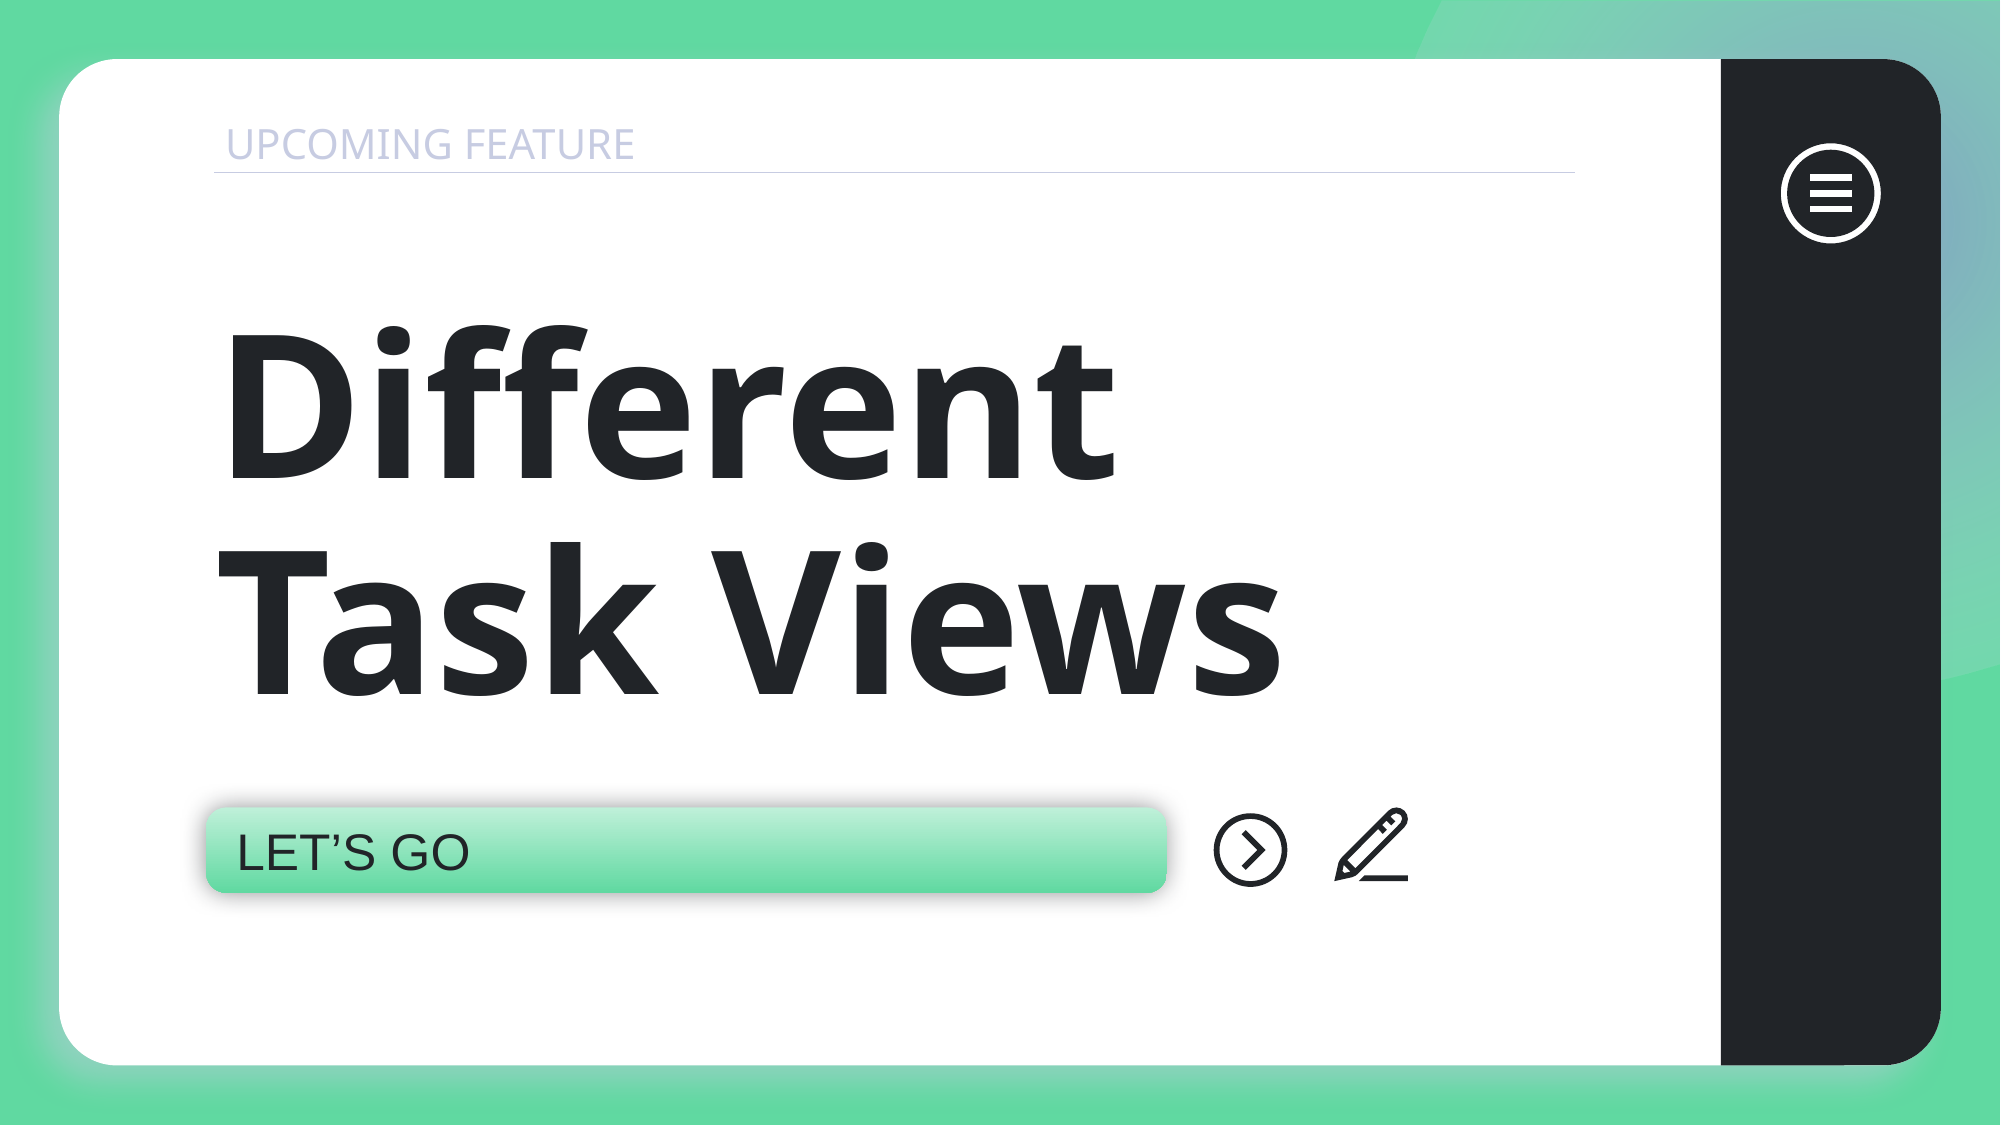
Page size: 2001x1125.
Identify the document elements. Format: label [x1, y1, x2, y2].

text_box [1780, 142, 1882, 245]
text_box [1358, 875, 1408, 882]
title [195, 305, 1501, 761]
text_box [208, 807, 1167, 893]
text_box [1213, 813, 1288, 887]
subtitle [206, 818, 1149, 882]
text_box [1334, 807, 1408, 882]
text_box [224, 117, 1228, 169]
